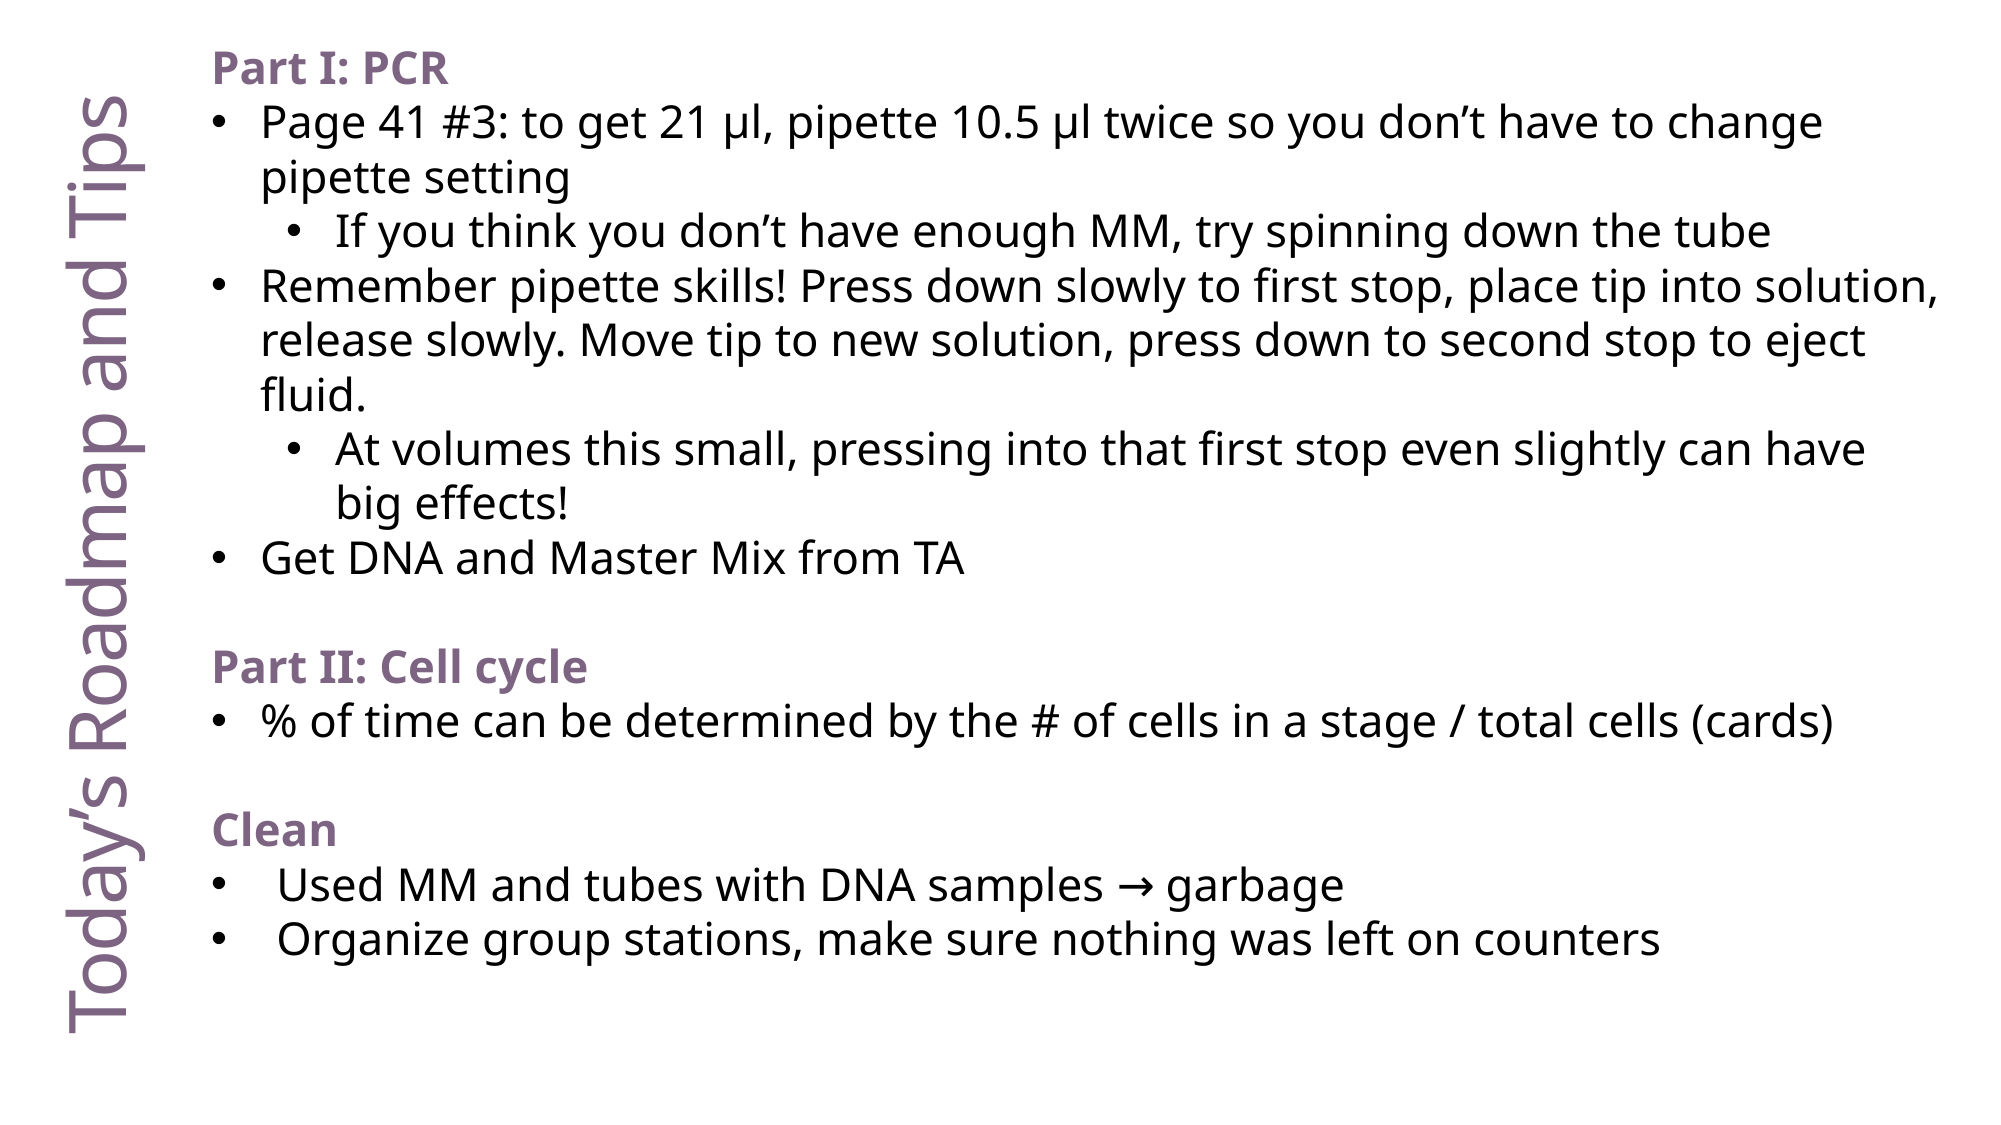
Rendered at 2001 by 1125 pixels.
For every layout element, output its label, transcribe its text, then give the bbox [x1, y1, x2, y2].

text_box Part I: PCR Page 41 #3: to get 21 µl, pipette 10.5 µl twice so you don’t have to change pipette setting If you think you don’t have enough MM, try spinning down the tube Remember pipette skills! Press down slowly to first stop, place tip into solution, release slowly. Move tip to new solution, press down to second stop to eject fluid. At volumes this small, pressing into that first stop even slightly can have big effects! Get DNA and Master Mix from TA Part II: Cell cycle % of time can be determined by the # of cells in a stage / total cells (cards) Clean Used MM and tubes with DNA samples → garbage Organize group stations, make sure nothing was left on counters [196, 31, 1962, 972]
text_box Today’s Roadmap and Tips [20, 31, 184, 1097]
